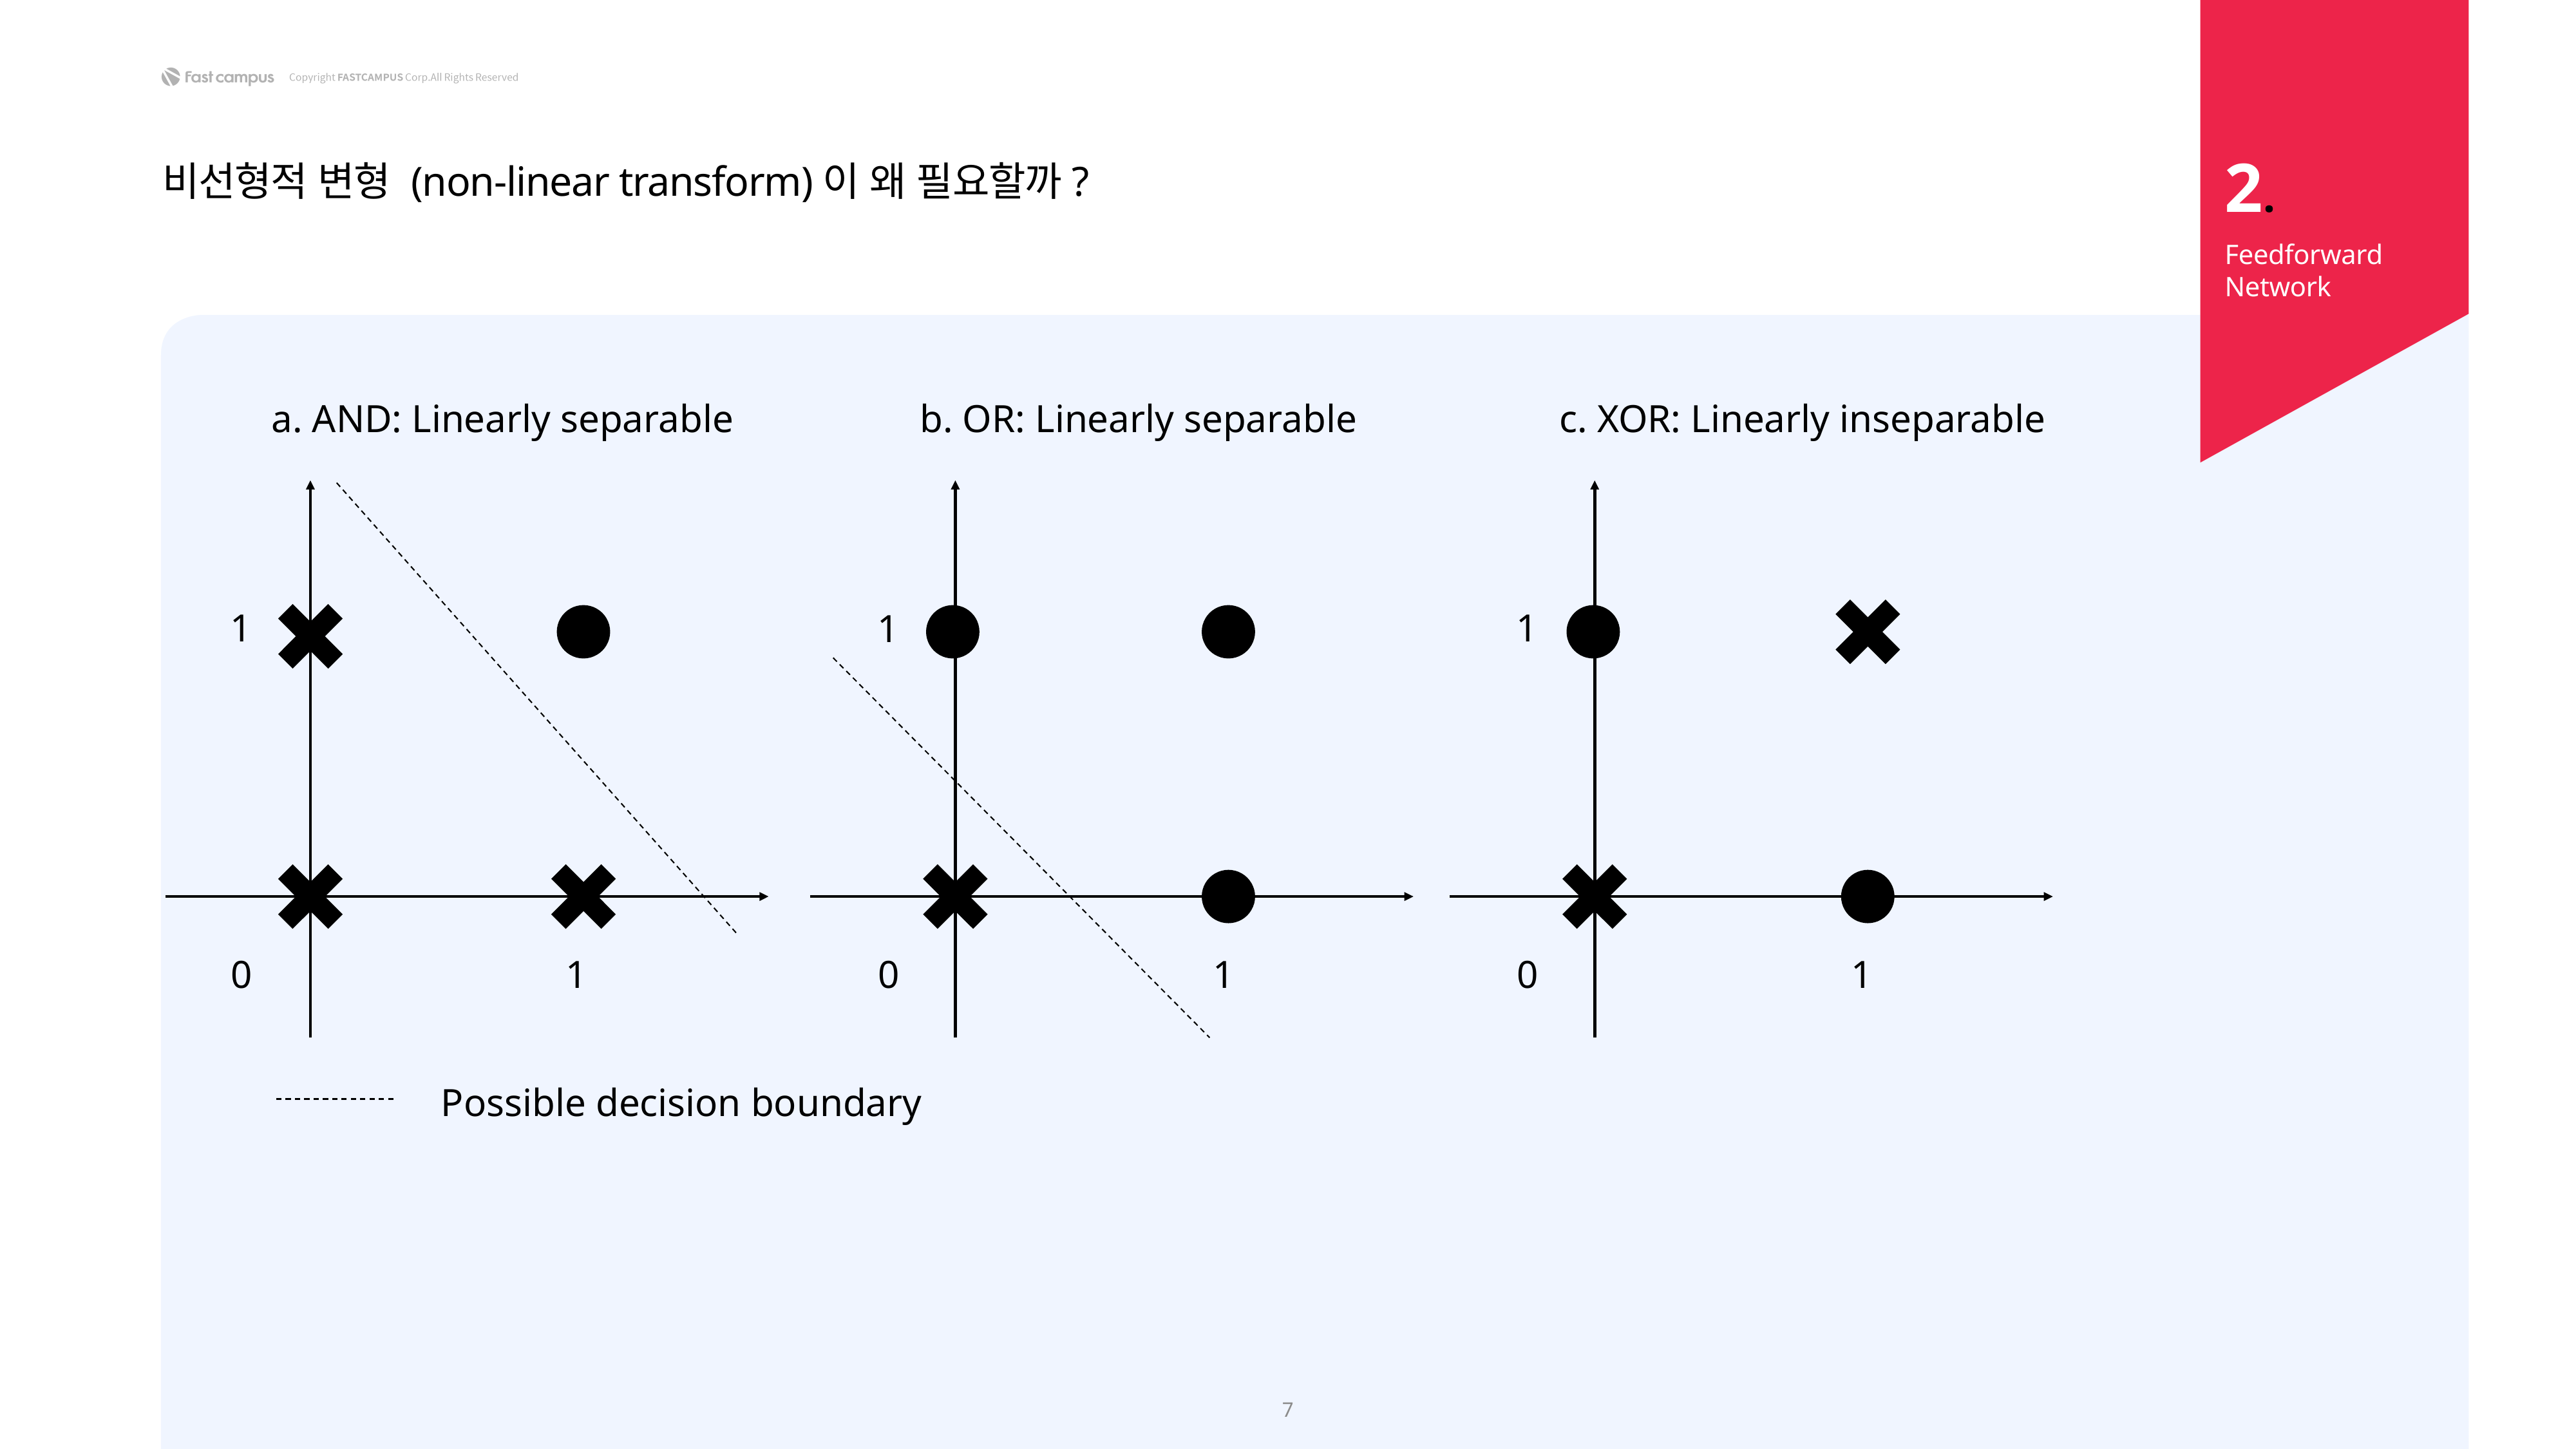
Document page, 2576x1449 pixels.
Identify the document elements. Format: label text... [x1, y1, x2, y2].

text_box 2. [2200, 148, 2469, 232]
text_box 비선형적 변형 (non-linear transform)이 왜 필요할까? [160, 154, 1302, 205]
picture [0, 0, 2576, 1449]
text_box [165, 390, 2054, 1130]
slide_number 7 [998, 1372, 1578, 1449]
text_box Feedforward Network [2200, 232, 2469, 308]
